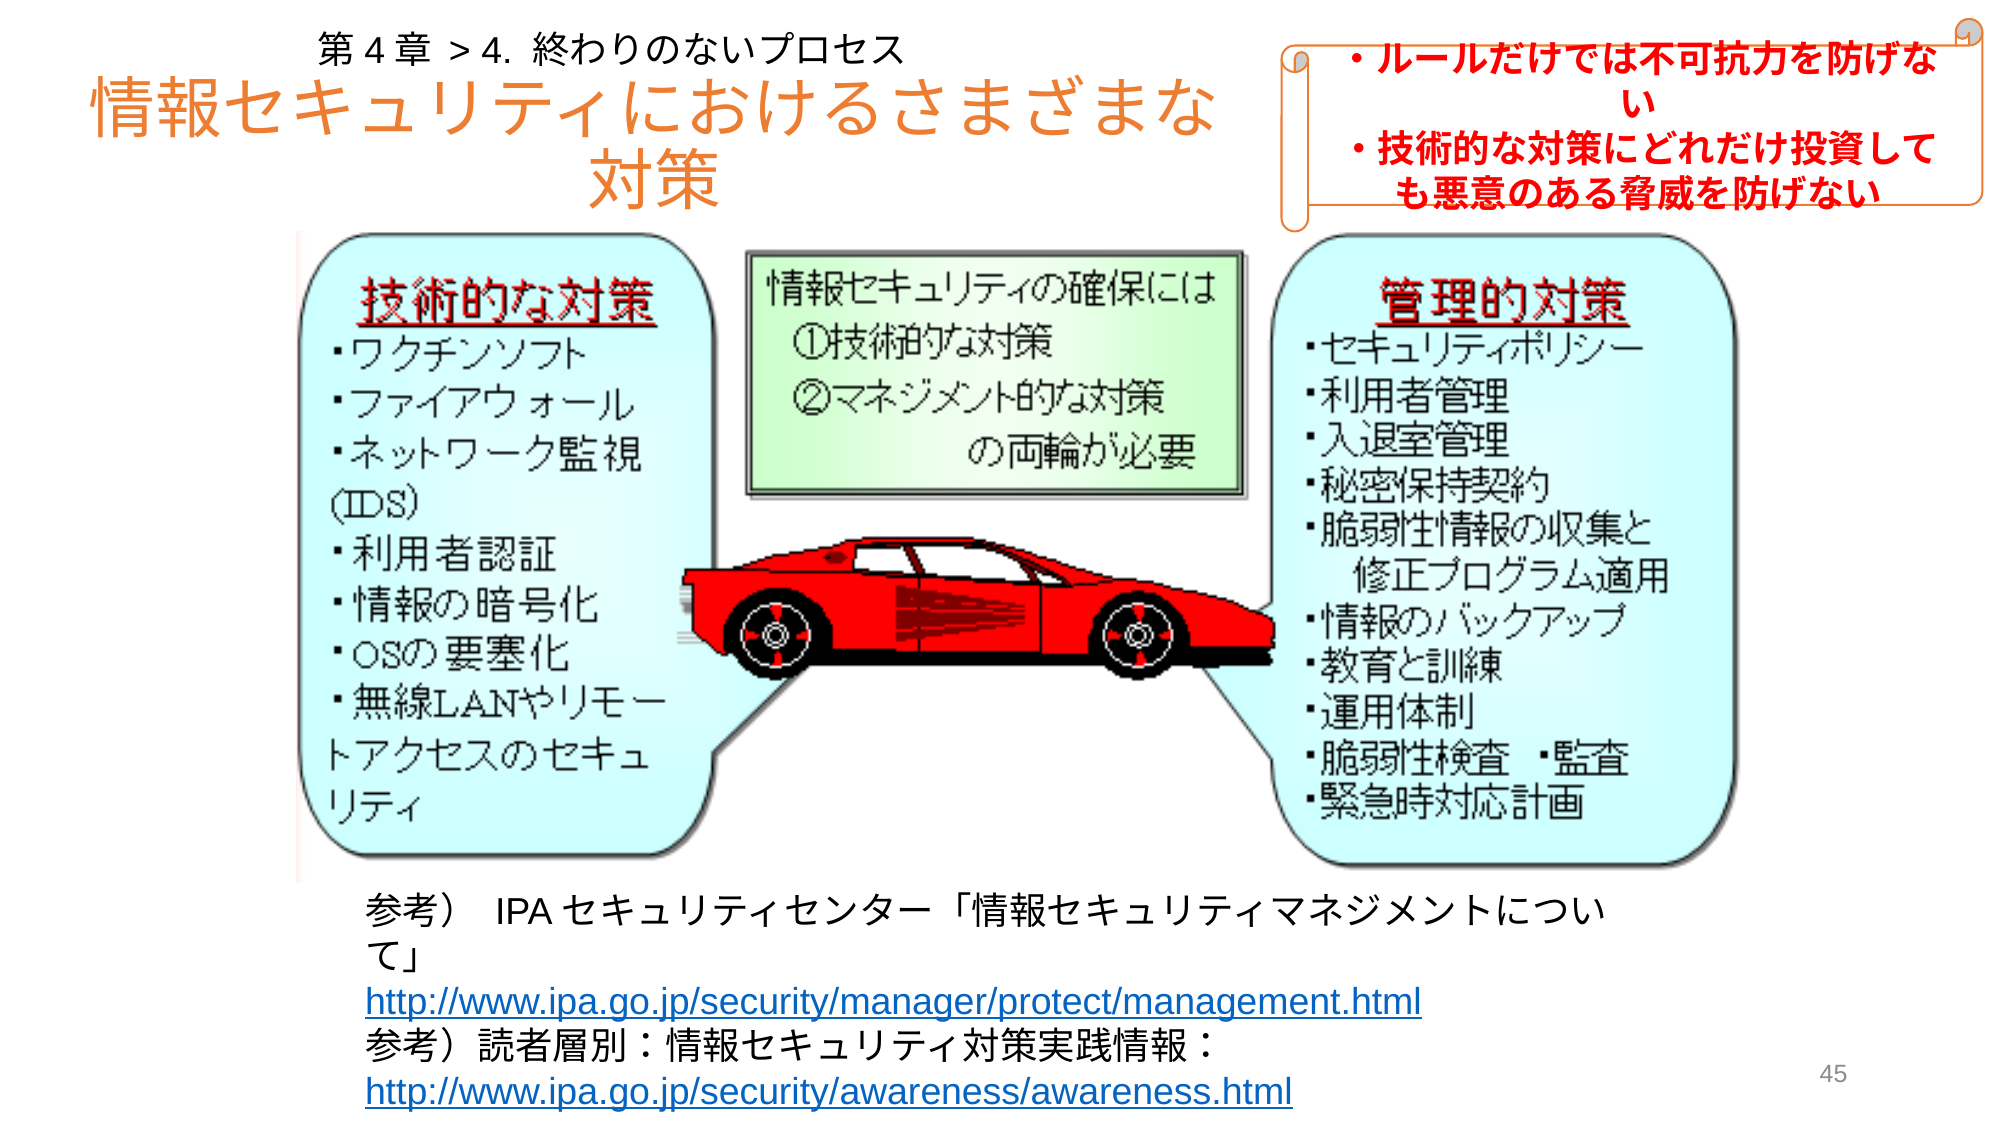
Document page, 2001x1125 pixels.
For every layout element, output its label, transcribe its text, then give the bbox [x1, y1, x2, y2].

text_box 歴史的典籍DB [1958, 21, 1981, 44]
text_box 参考） IPAセキュリティセンター「情報セキュリティマネジメントについて」 http://www.ipa.go.jp/security/manager/protect/management.html 参考）読者層別：情報セキュリティ対策実践情報： http://www.ipa.go.jp/security/awareness/awareness.html [350, 884, 1662, 1120]
slide_number 45 [1662, 1042, 1863, 1103]
text_box ・ルールだけでは不可抗力を防げない ・技術的な対策にどれだけ投資しても悪意のある脅威を防げない [1280, 17, 1984, 231]
text_box 第4章 > 4. 終わりのないプロセス [303, 18, 1697, 79]
picture [296, 231, 1743, 884]
title 情報セキュリティにおけるさまざまな対策 [46, 95, 1263, 199]
text_box 歴史的典籍DB [1296, 54, 1306, 70]
